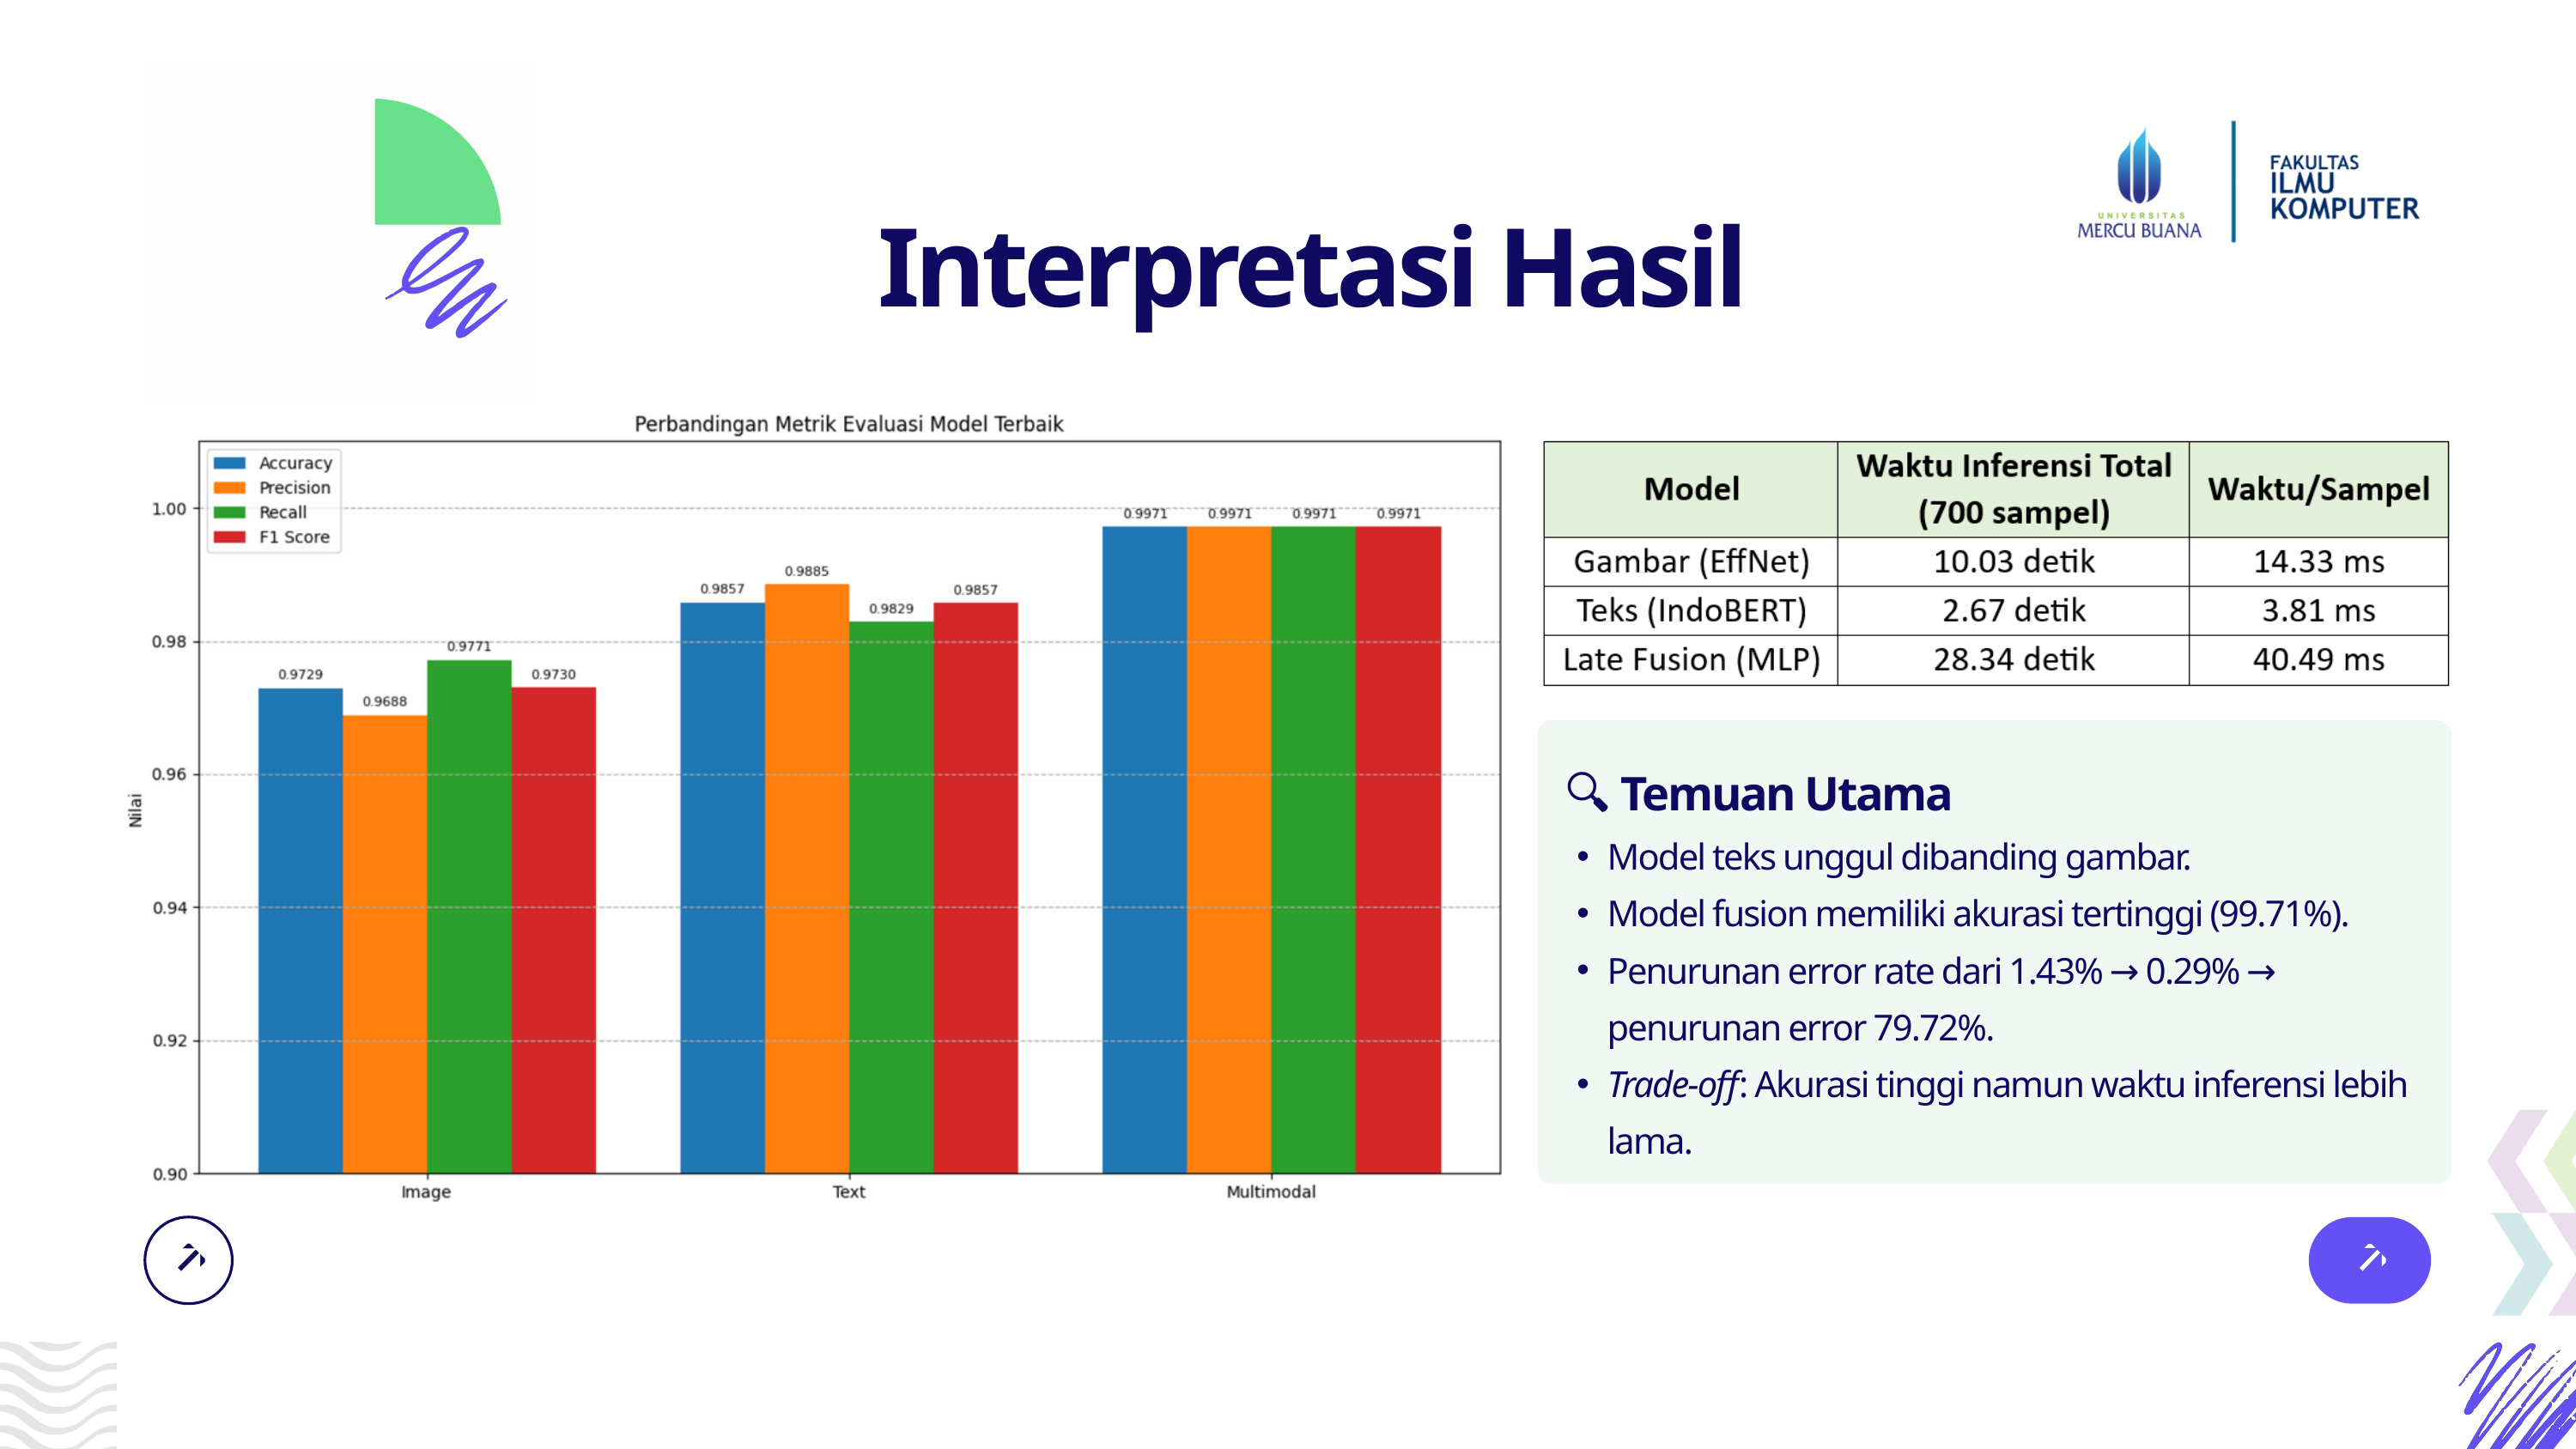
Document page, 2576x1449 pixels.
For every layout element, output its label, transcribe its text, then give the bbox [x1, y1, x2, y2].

text_box [2458, 1342, 2576, 1449]
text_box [2308, 1216, 2432, 1304]
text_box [144, 1216, 233, 1304]
text_box [120, 408, 1503, 1205]
text_box [2077, 98, 2432, 266]
text_box [1537, 433, 2459, 693]
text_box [1537, 719, 2452, 1185]
text_box [144, 59, 536, 408]
text_box Interpretasi Hasil [524, 209, 2102, 330]
text_box [385, 227, 507, 338]
text_box [0, 1342, 118, 1449]
text_box [2487, 1109, 2576, 1316]
